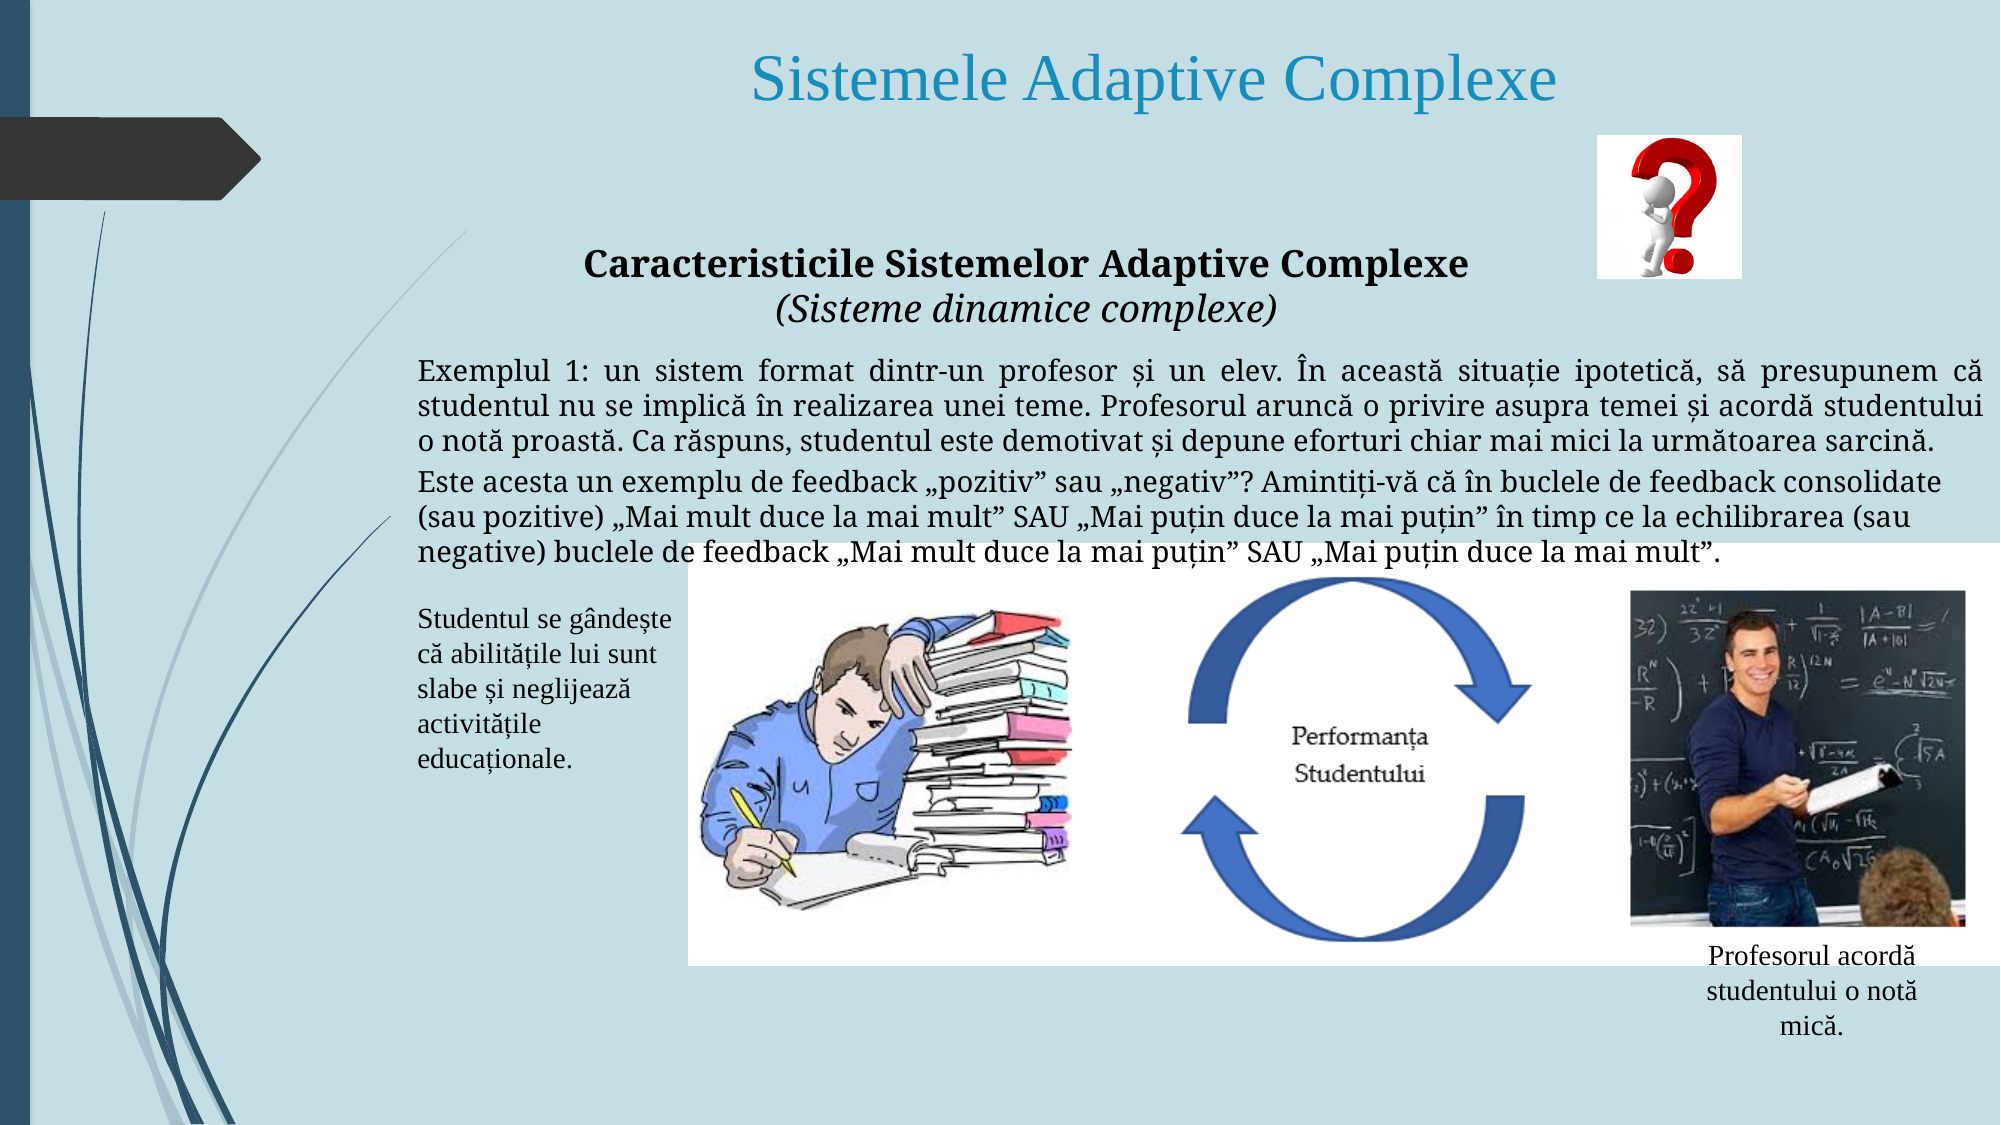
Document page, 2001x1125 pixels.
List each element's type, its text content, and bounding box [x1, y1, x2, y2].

text_box Exemplul 1: un sistem format dintr-un profesor și un elev. În această situație ipotetică, să presupunem că studentul nu se implică în realizarea unei teme. Profesorul aruncă o privire asupra temei și acordă studentului o notă proastă. Ca răspuns, studentul este demotivat și depune eforturi chiar mai mici la următoarea sarcină. [402, 345, 2000, 465]
text_box Caracteristicile Sistemelor Adaptive Complexe (Sisteme dinamice complexe) [568, 232, 1486, 337]
picture [688, 543, 2000, 966]
picture [1596, 134, 1742, 280]
text_box Profesorul acordă studentului o notă mică. [1669, 973, 1956, 1049]
text_box Este acesta un exemplu de feedback „pozitiv” sau „negativ”? Amintiți-vă că în buclele de feedback consolidate (sau pozitive) „Mai mult duce la mai mult” SAU „Mai puțin duce la mai puțin” în timp ce la echilibrarea (sau negative) buclele de feedback „Mai mult duce la mai puțin” SAU „Mai puțin duce la mai mult”. [402, 455, 1986, 576]
text_box Studentul se gândește că abilitățile lui sunt slabe și neglijează activitățile educaționale. [402, 591, 683, 782]
title Sistemele Adaptive Complexe [423, 26, 1886, 237]
